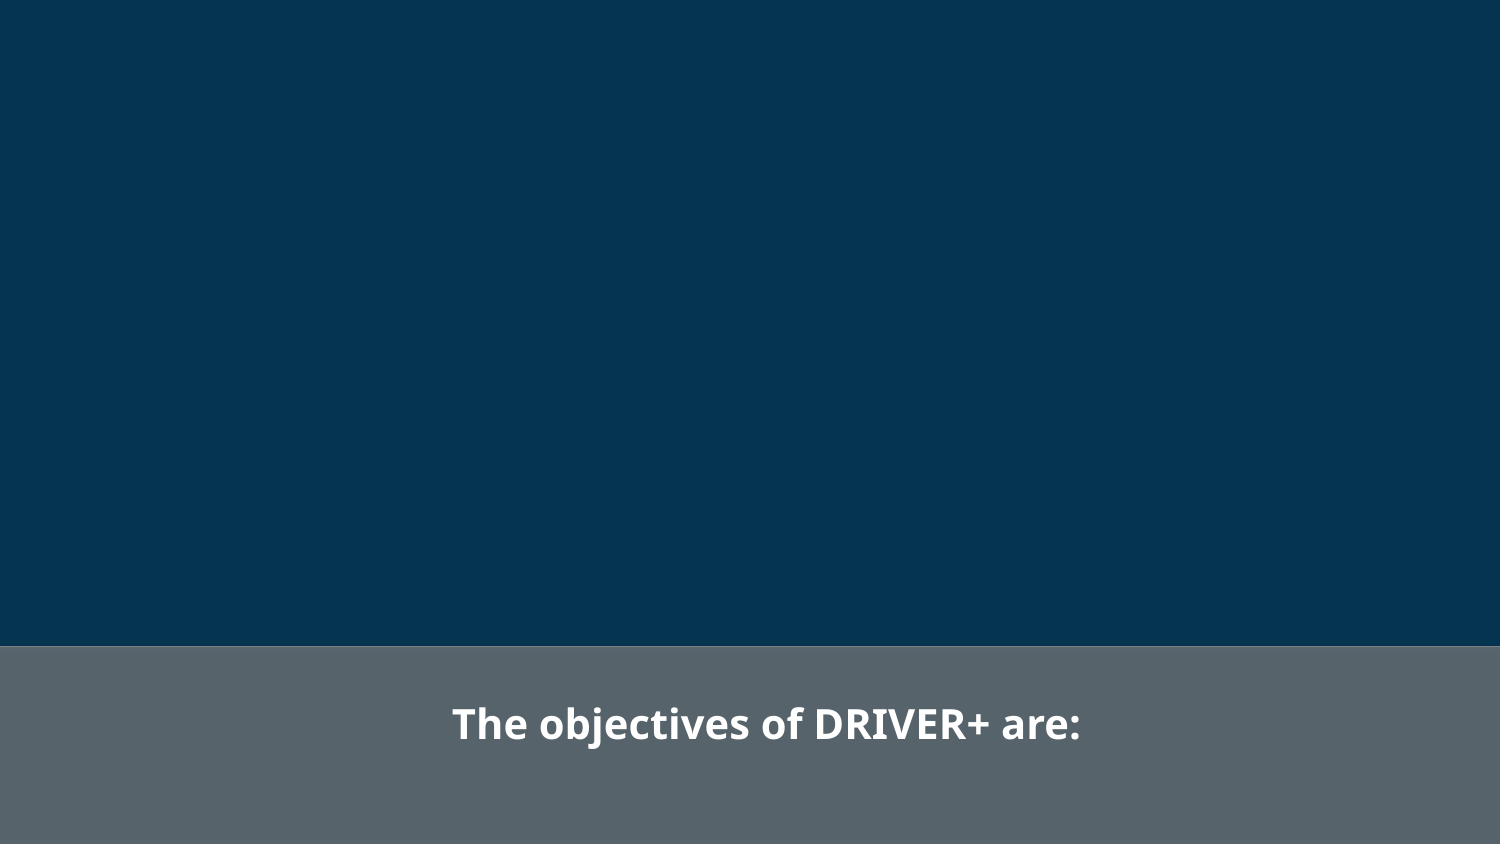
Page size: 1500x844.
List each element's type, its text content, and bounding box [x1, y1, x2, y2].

text_box The objectives of DRIVER+ are: [88, 690, 1445, 807]
text_box [0, 646, 1500, 844]
text_box [0, 0, 1500, 645]
